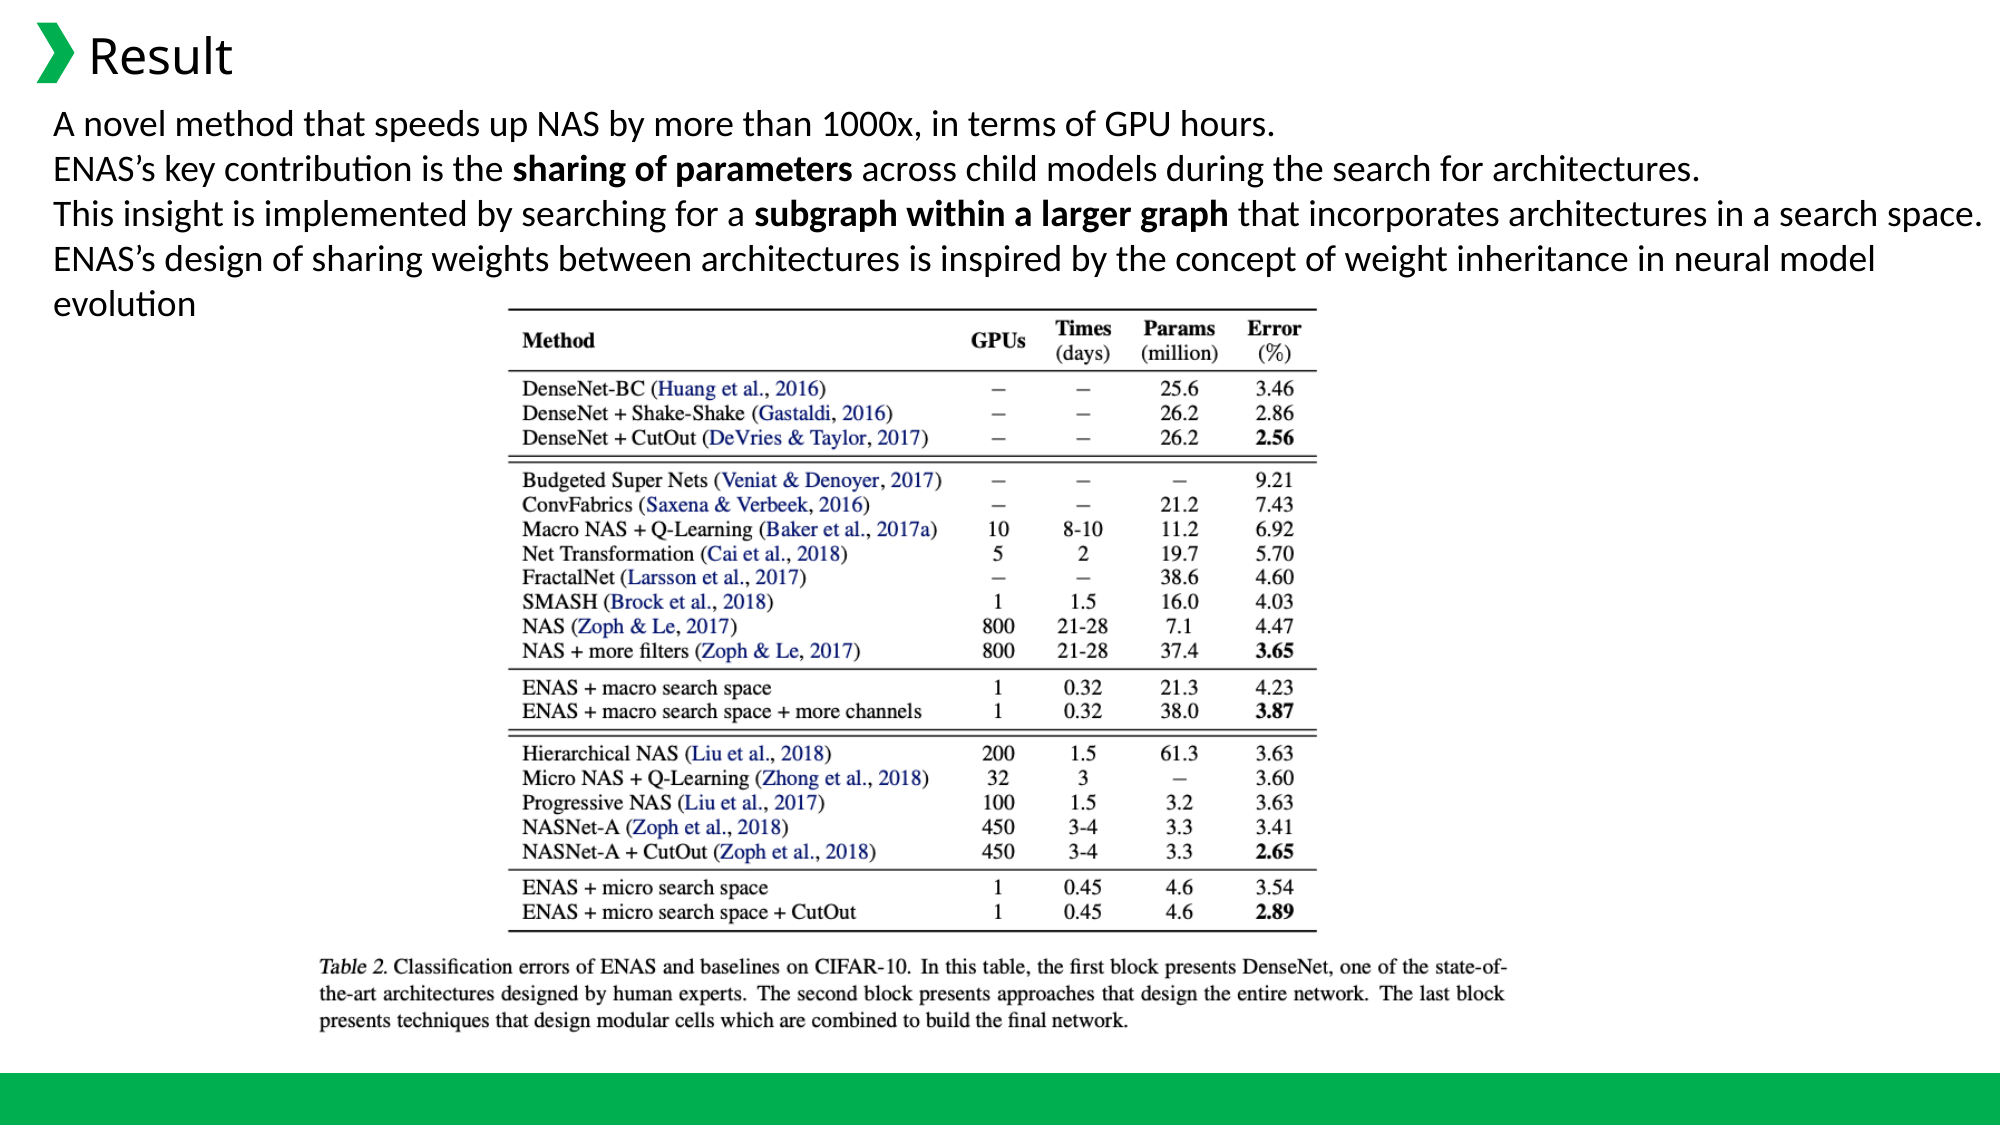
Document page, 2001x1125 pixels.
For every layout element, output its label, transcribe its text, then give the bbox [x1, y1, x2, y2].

picture [304, 293, 1530, 1054]
text_box [36, 22, 75, 84]
text_box [0, 1072, 2000, 1125]
text_box A novel method that speeds up NAS by more than 1000x, in terms of GPU hours. ENAS’s key contribution is the sharing of parameters across child models during the search for architectures. This insight is implemented by searching for a subgraph within a larger graph that incorporates architectures in a search space. ENAS’s design of sharing weights between architectures is inspired by the concept of weight inheritance in neural model evolution [38, 91, 2000, 332]
subtitle Result [73, 23, 1878, 91]
